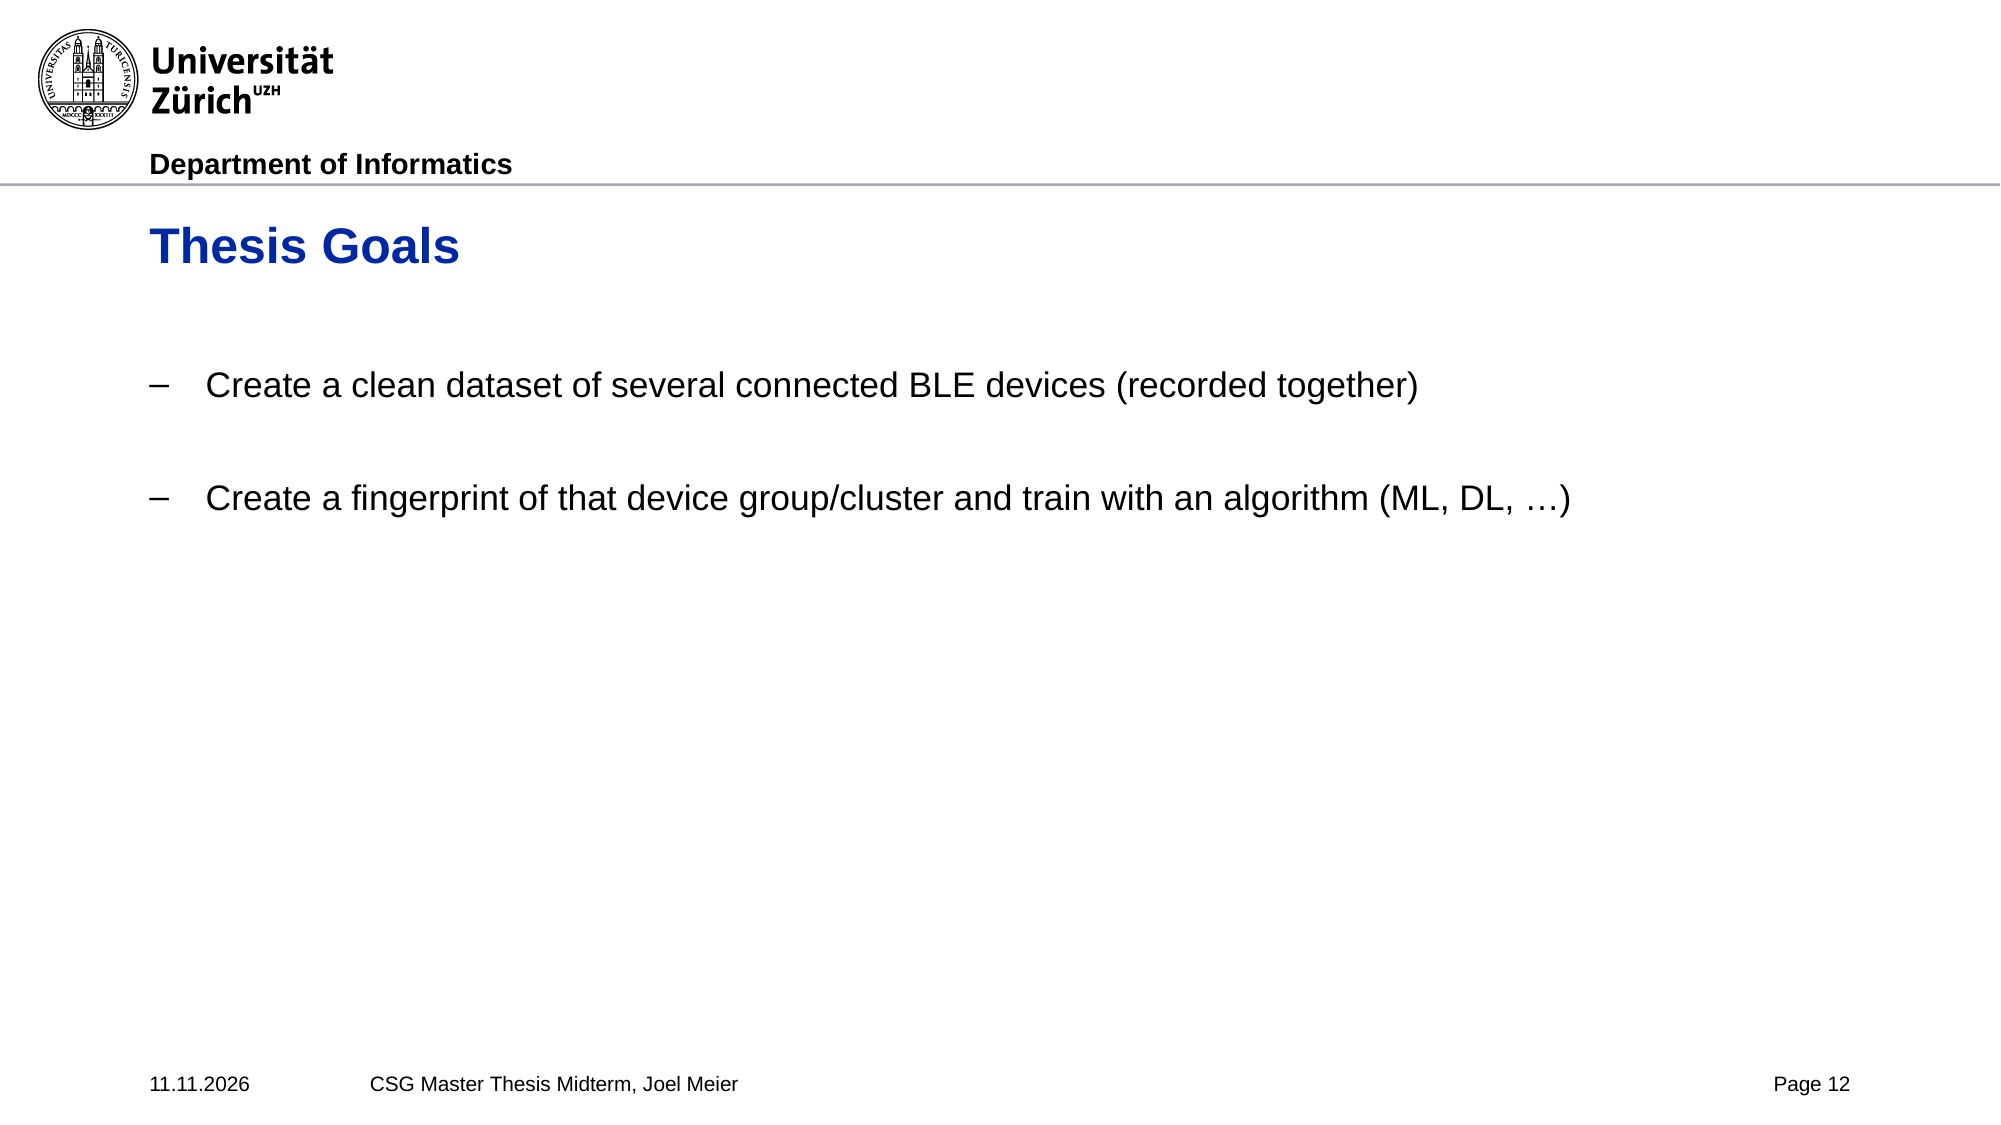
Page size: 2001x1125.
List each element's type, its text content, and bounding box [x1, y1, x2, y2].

picture [32, 23, 339, 136]
list Create a clean dataset of several connected BLE devices (recorded together) Create a fingerprint of that device group/cluster and train with an algorithm (ML, DL, …) [149, 361, 1851, 1000]
title Thesis Goals [149, 208, 1851, 338]
footer CSG Master Thesis Midterm, Joel Meier [369, 1070, 1520, 1106]
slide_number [149, 1070, 354, 1106]
slide_number Page 12 [1714, 1070, 1851, 1106]
